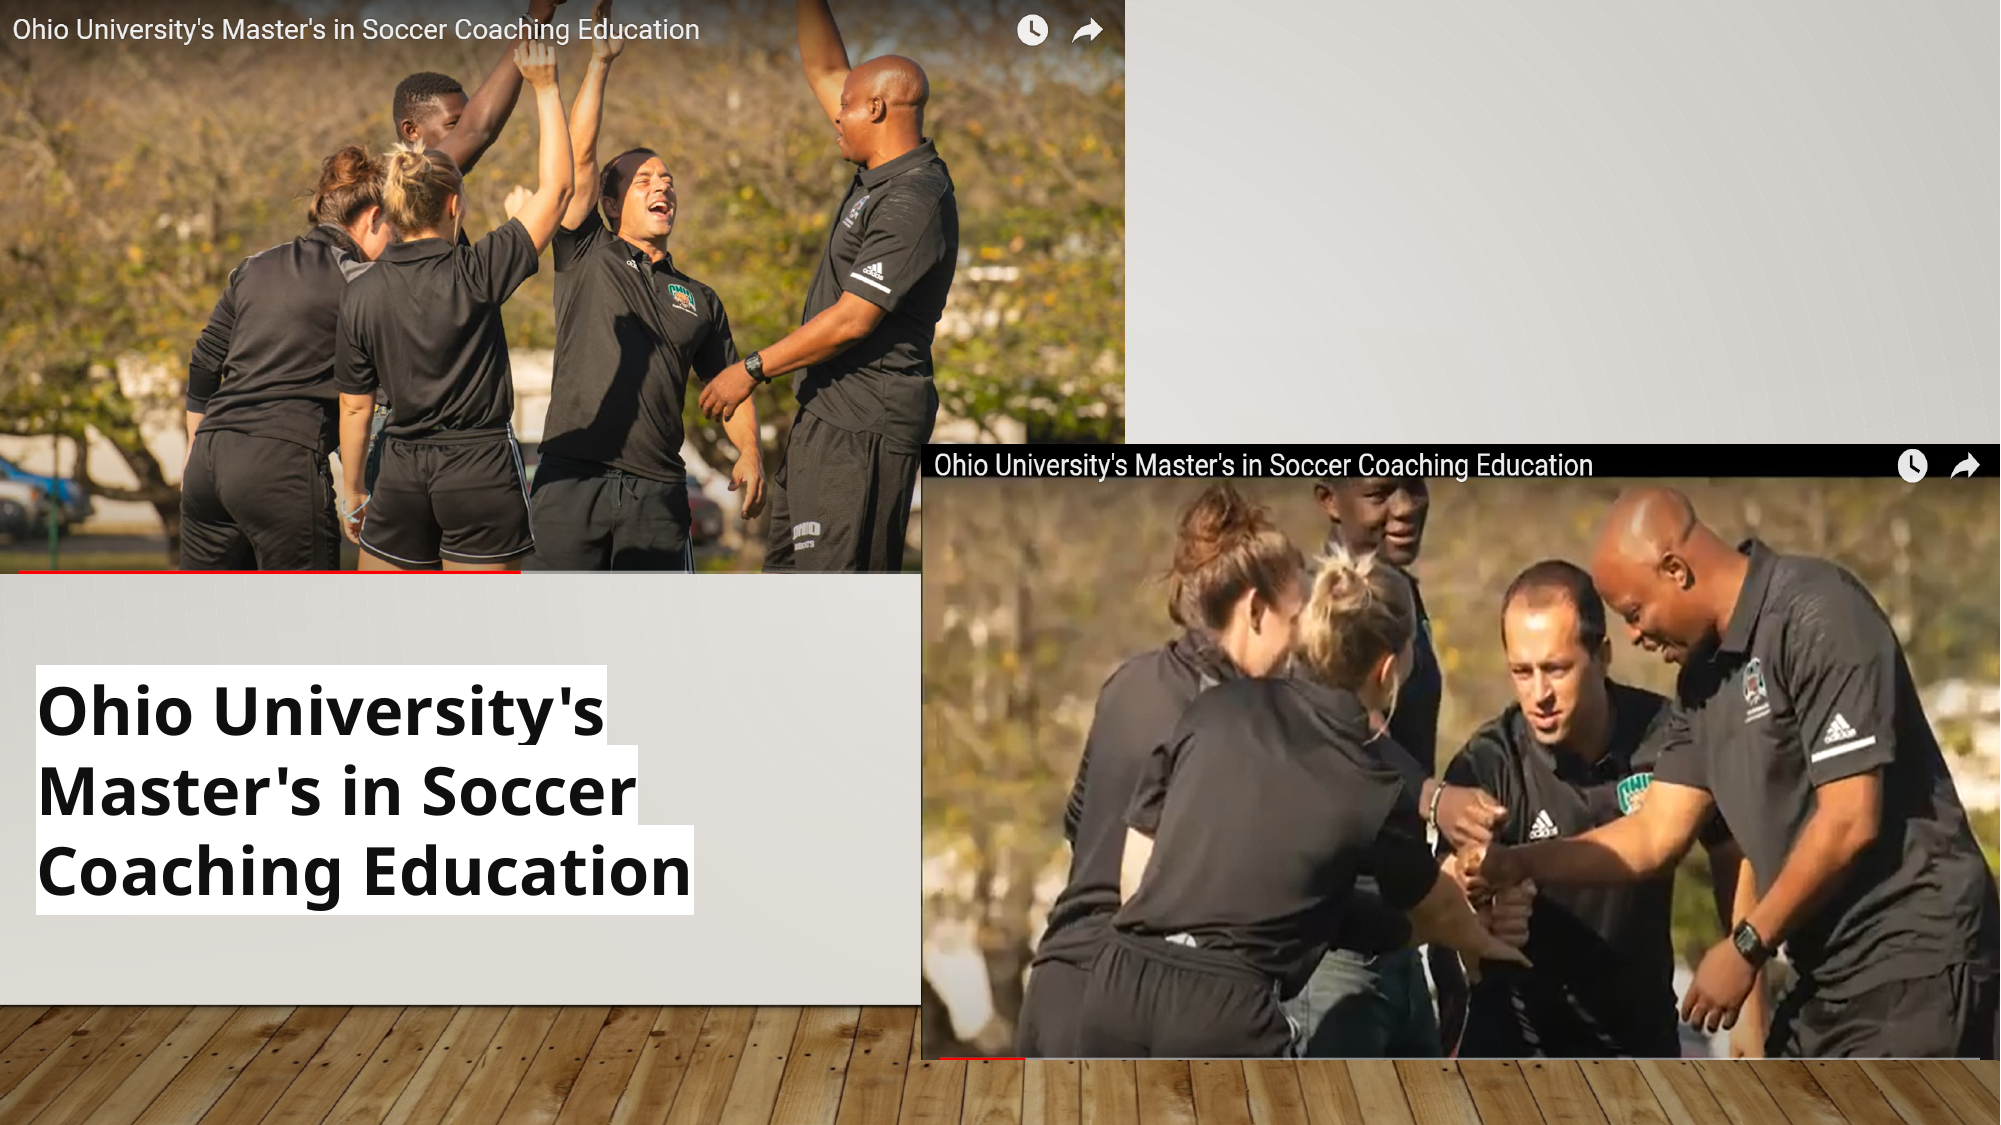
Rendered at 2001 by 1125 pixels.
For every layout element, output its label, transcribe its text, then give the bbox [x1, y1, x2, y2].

text_box Ohio University's Master's in Soccer Coaching Education [21, 661, 909, 917]
picture [0, 0, 2000, 1125]
